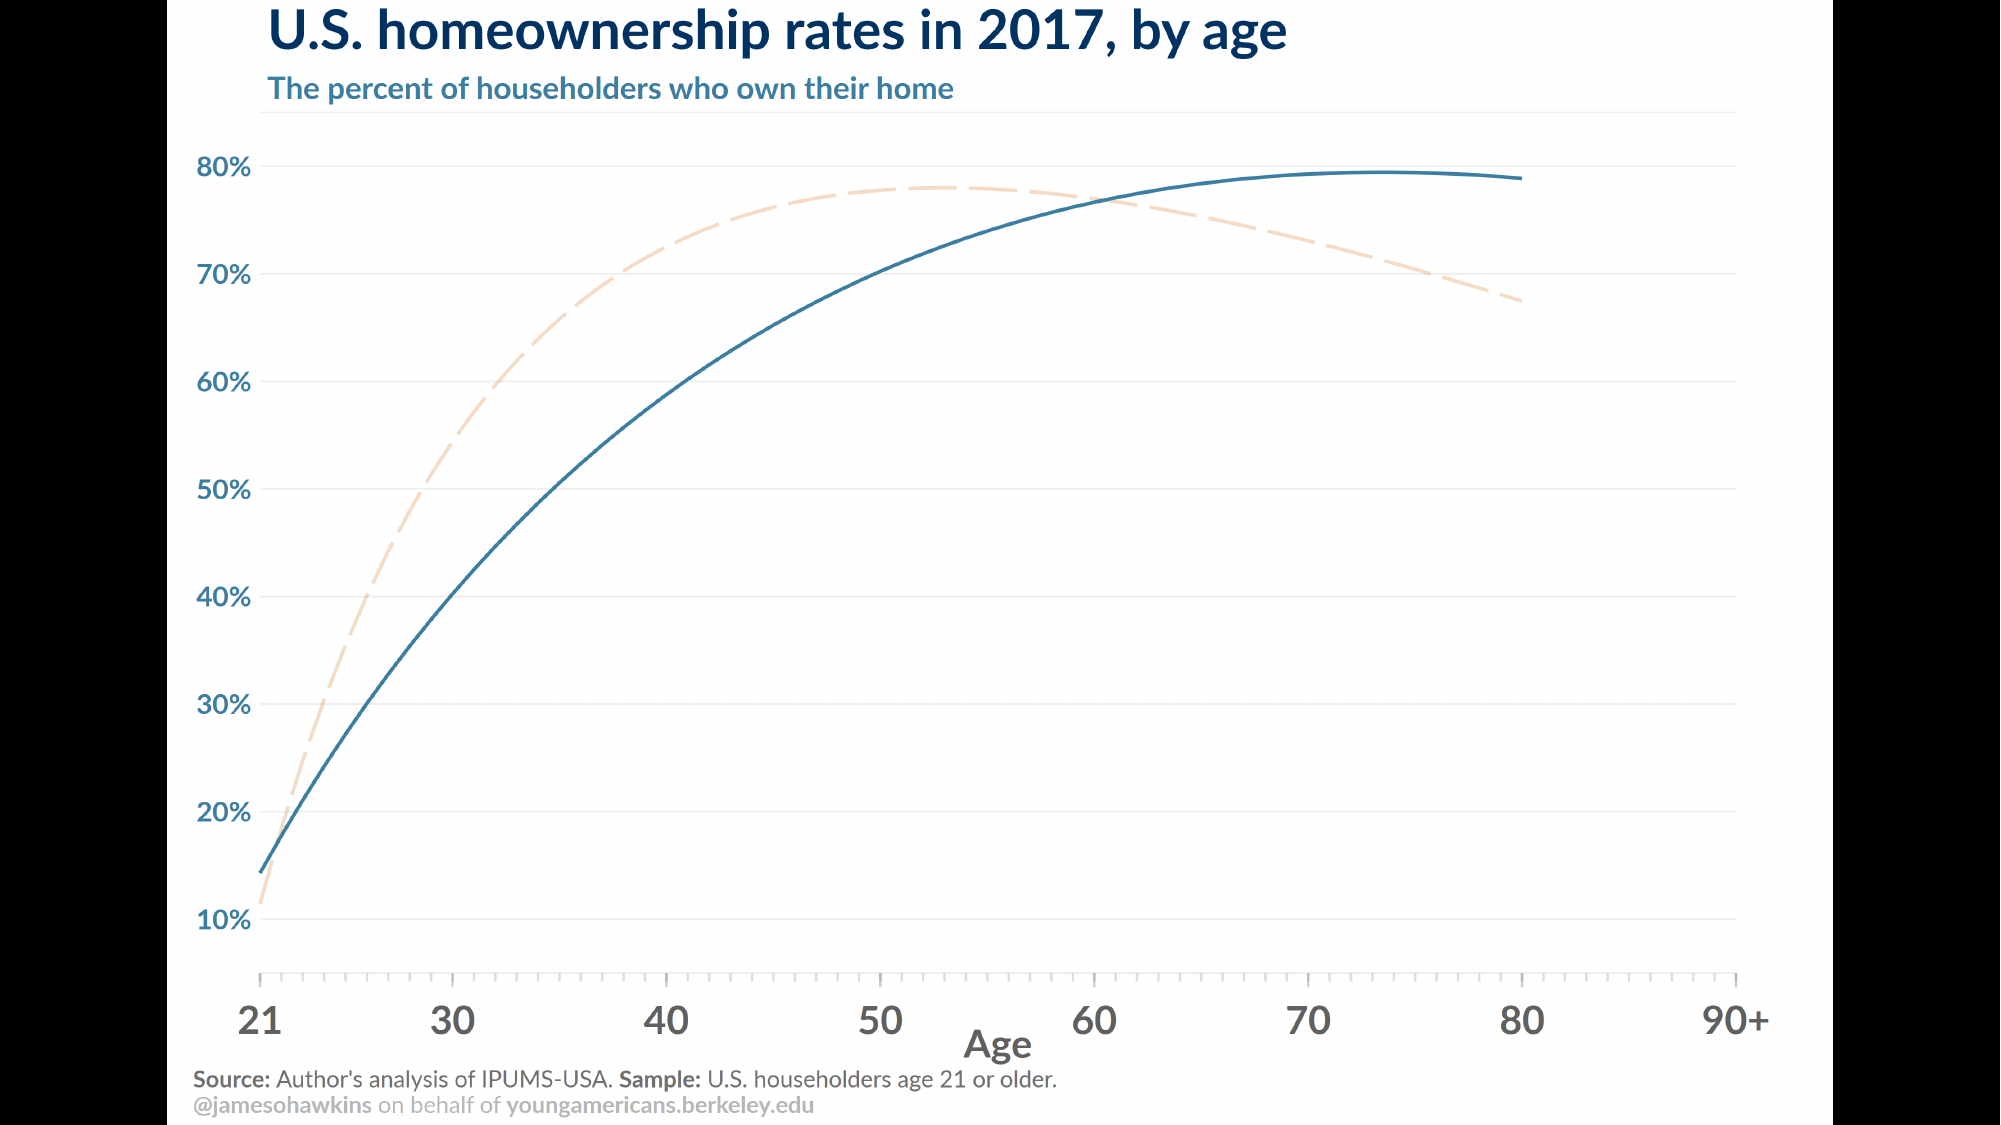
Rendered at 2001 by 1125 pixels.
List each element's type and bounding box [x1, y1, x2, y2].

picture [167, 0, 1833, 1125]
